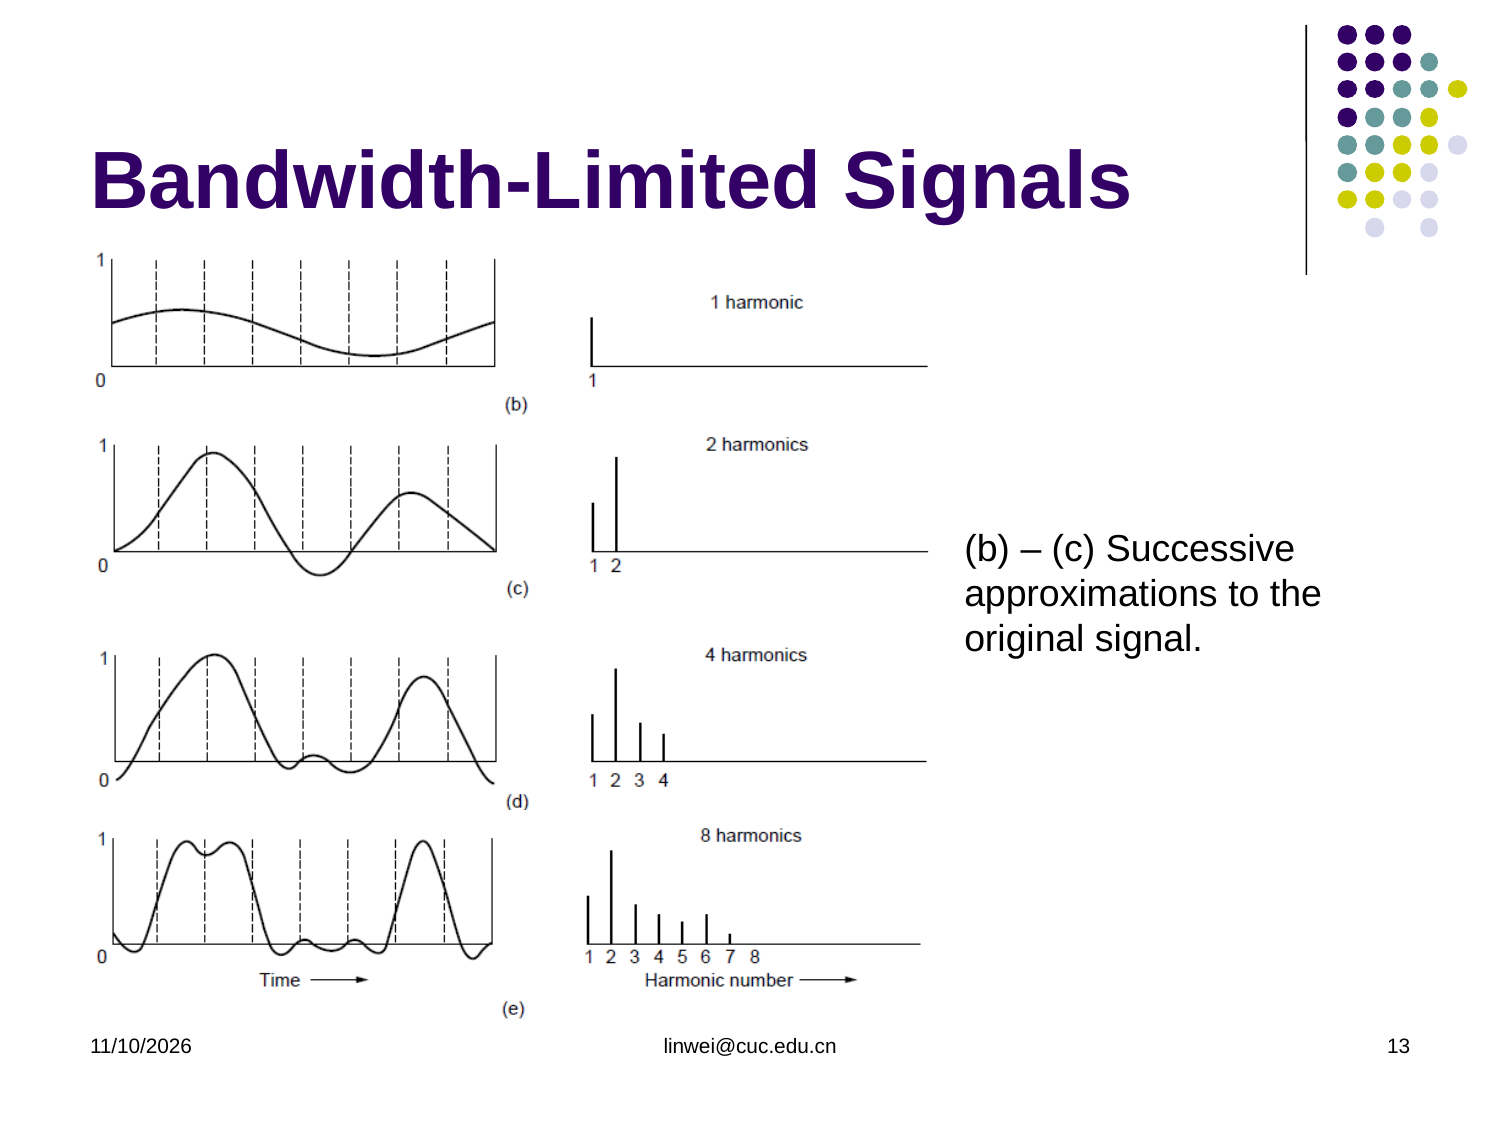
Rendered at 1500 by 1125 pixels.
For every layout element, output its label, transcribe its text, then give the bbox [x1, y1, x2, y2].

picture [68, 228, 975, 1033]
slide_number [74, 1041, 426, 1101]
slide_number 13 [1074, 1024, 1426, 1101]
text_box (b) – (c) Successive approximations to the original signal. [956, 516, 1441, 667]
title Bandwidth-Limited Signals [75, 20, 1313, 233]
footer linwei@cuc.edu.cn [512, 1024, 988, 1101]
